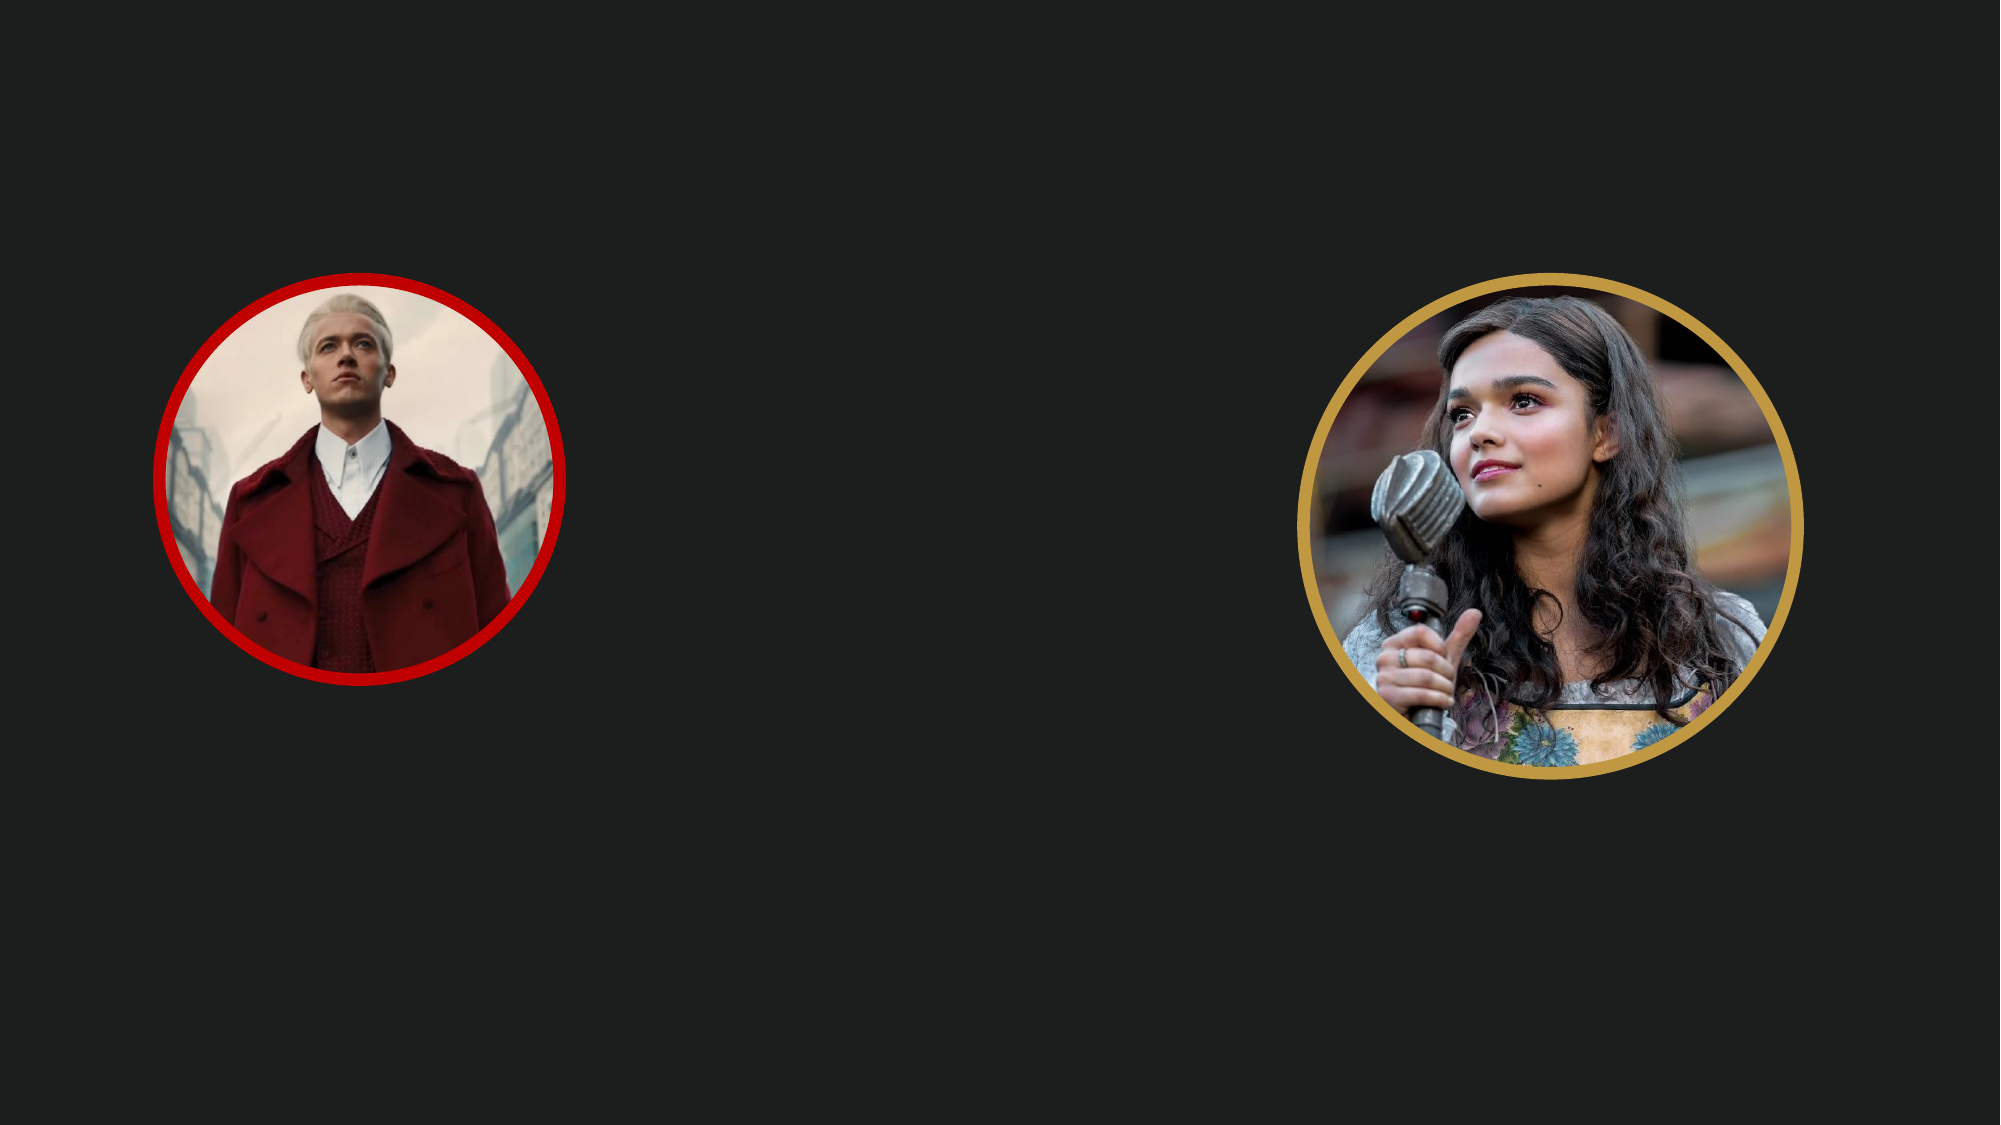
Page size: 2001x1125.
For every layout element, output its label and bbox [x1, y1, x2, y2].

picture [158, 278, 561, 681]
picture [1302, 278, 1799, 774]
